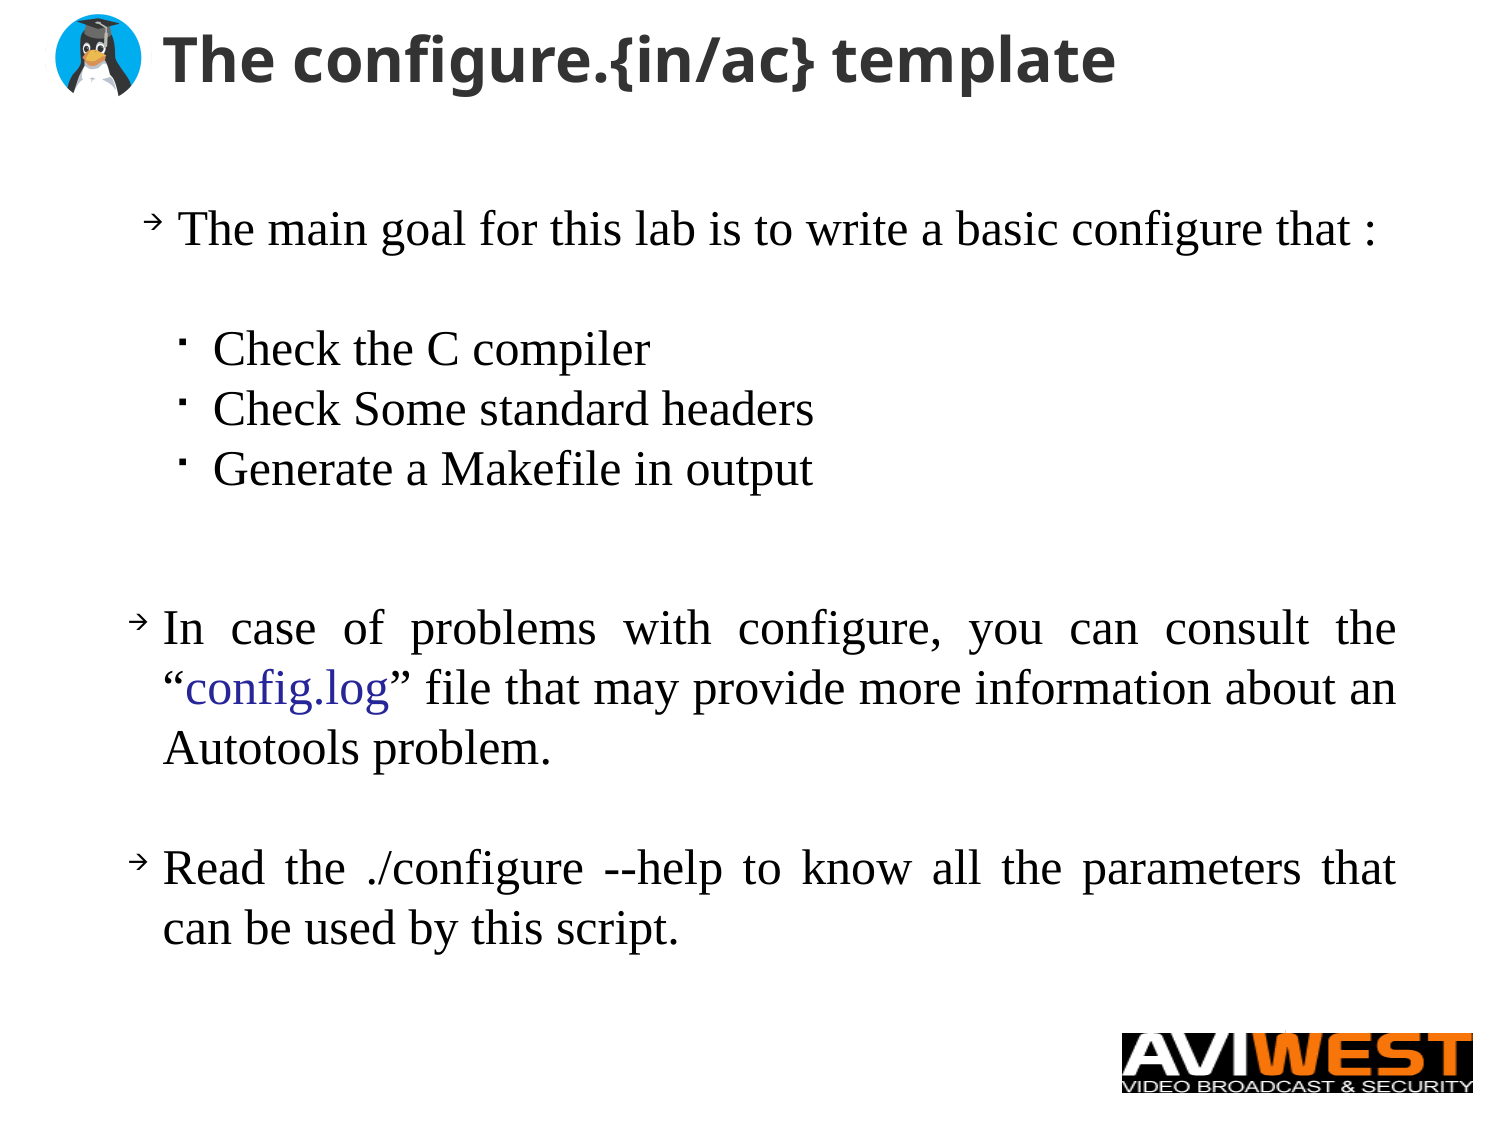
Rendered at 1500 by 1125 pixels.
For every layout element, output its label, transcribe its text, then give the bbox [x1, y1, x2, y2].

picture [1122, 1033, 1473, 1093]
text_box The configure.{in/ac} template [162, 12, 1473, 117]
picture [44, 3, 152, 112]
text_box In case of problems with configure, you can consult the “config.log” file that may provide more information about an Autotools problem. Read the ./configure --help to know all the parameters that can be used by this script. [112, 587, 1413, 963]
text_box The main goal for this lab is to write a basic configure that : Check the C compiler Check Some standard headers Generate a Makefile in output [127, 187, 1386, 503]
